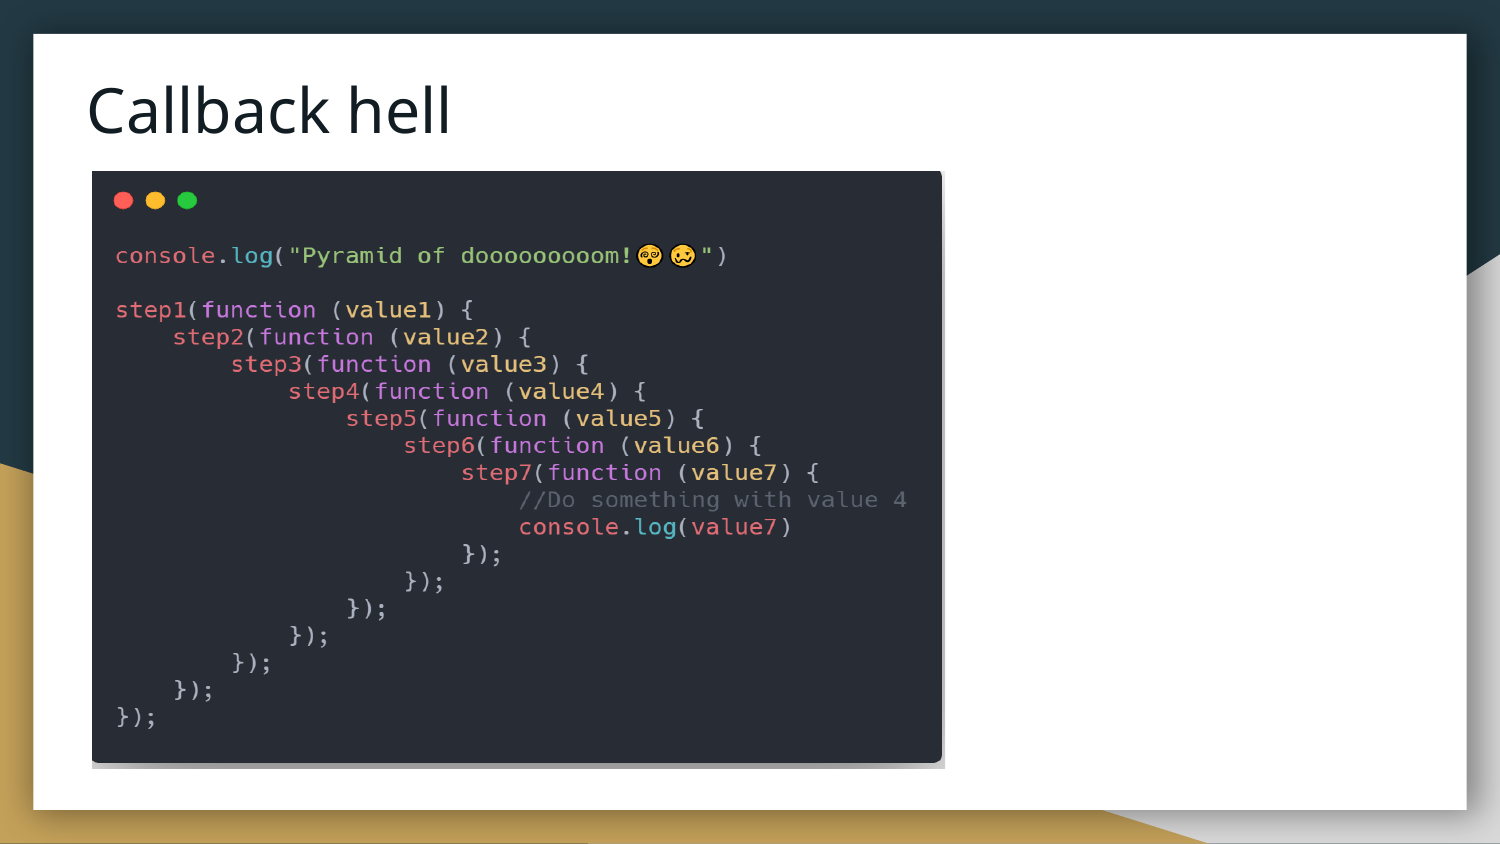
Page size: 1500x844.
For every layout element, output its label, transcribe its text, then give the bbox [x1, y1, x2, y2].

title Callback hell [71, 55, 1439, 213]
picture [91, 171, 946, 770]
